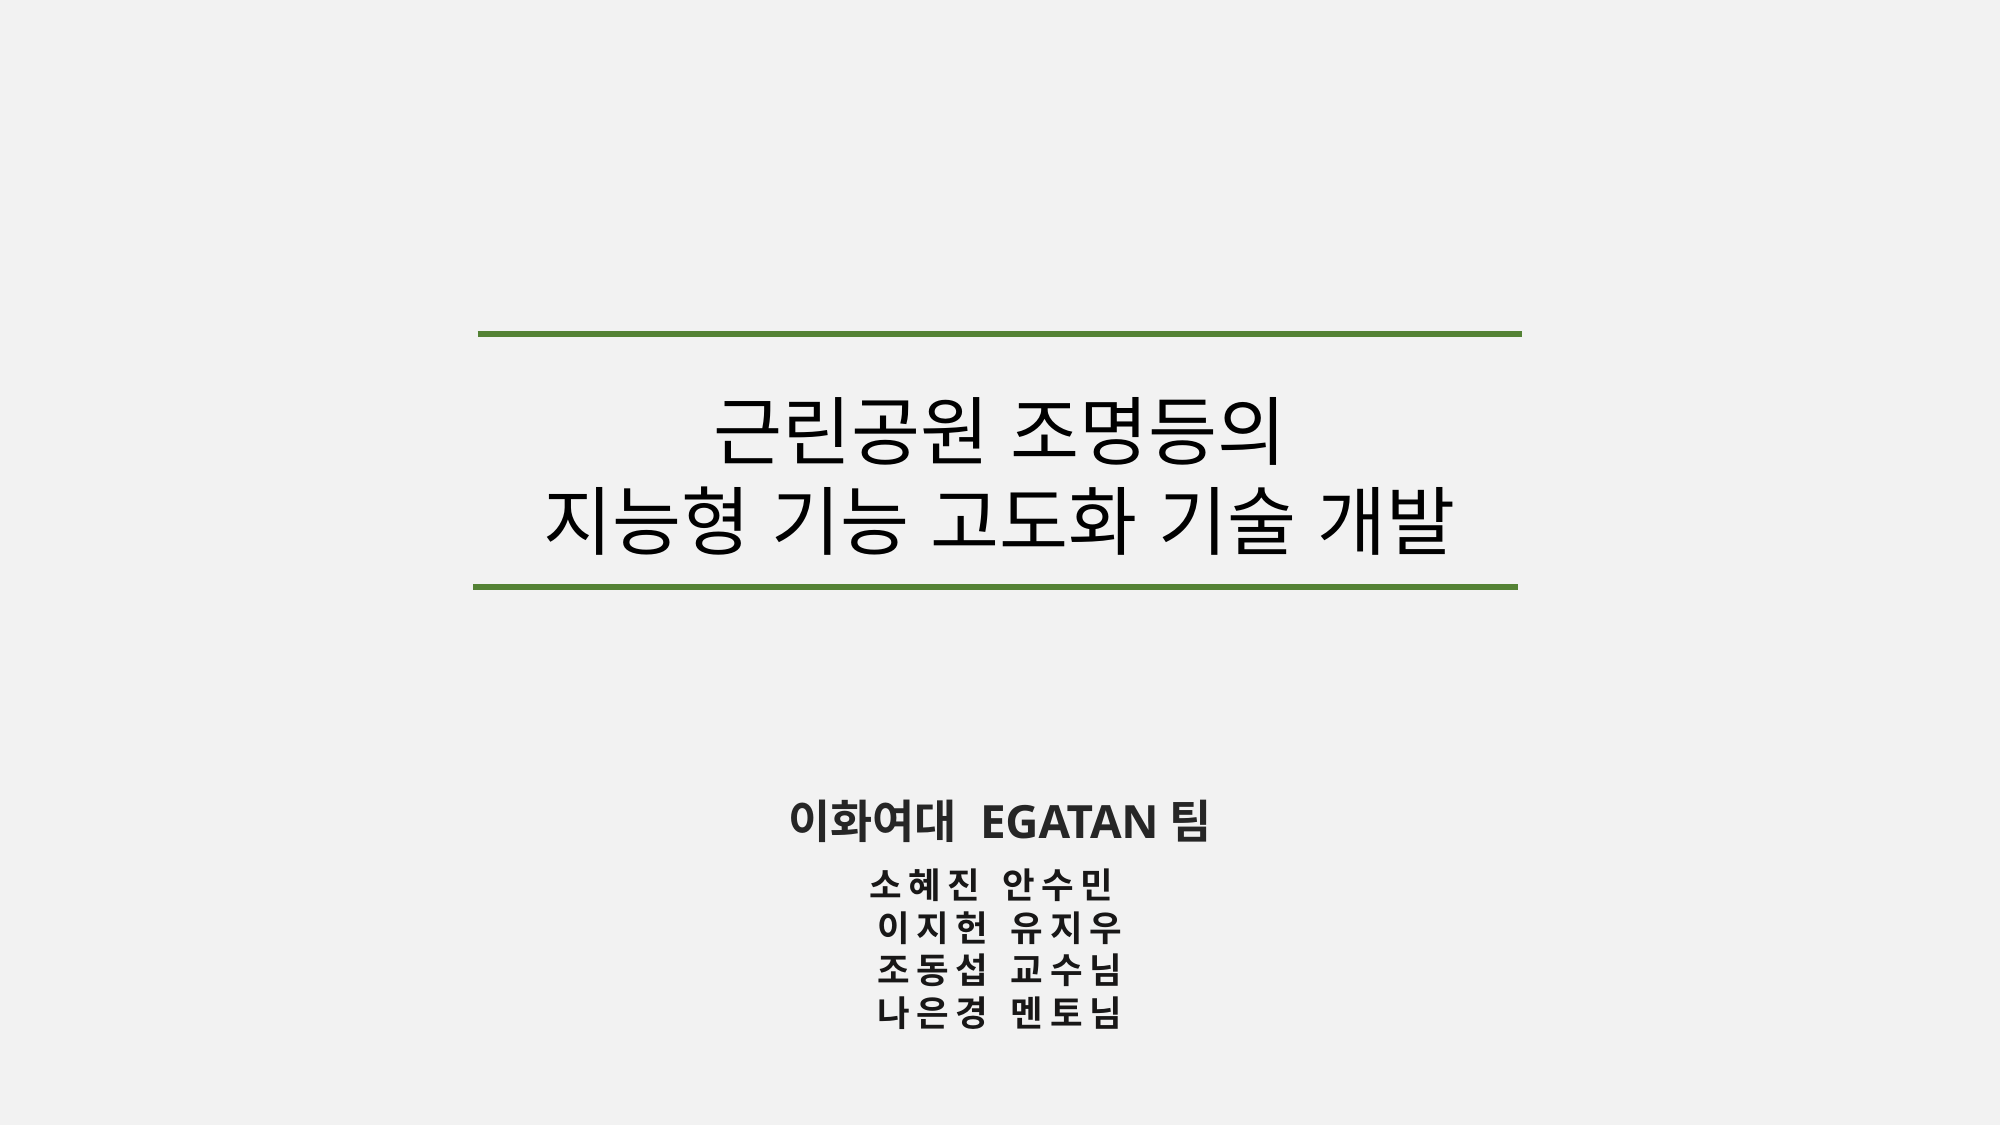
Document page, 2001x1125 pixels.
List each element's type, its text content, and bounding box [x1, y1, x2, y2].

text_box 이화여대 EGATAN팀 [773, 785, 1227, 855]
text_box 근린공원 조명등의 지능형 기능 고도화 기술 개발 [529, 377, 1471, 573]
text_box 소혜진 안수민 이지헌 유지우 조동섭 교수님 나은경 멘토님 [701, 855, 1298, 1041]
